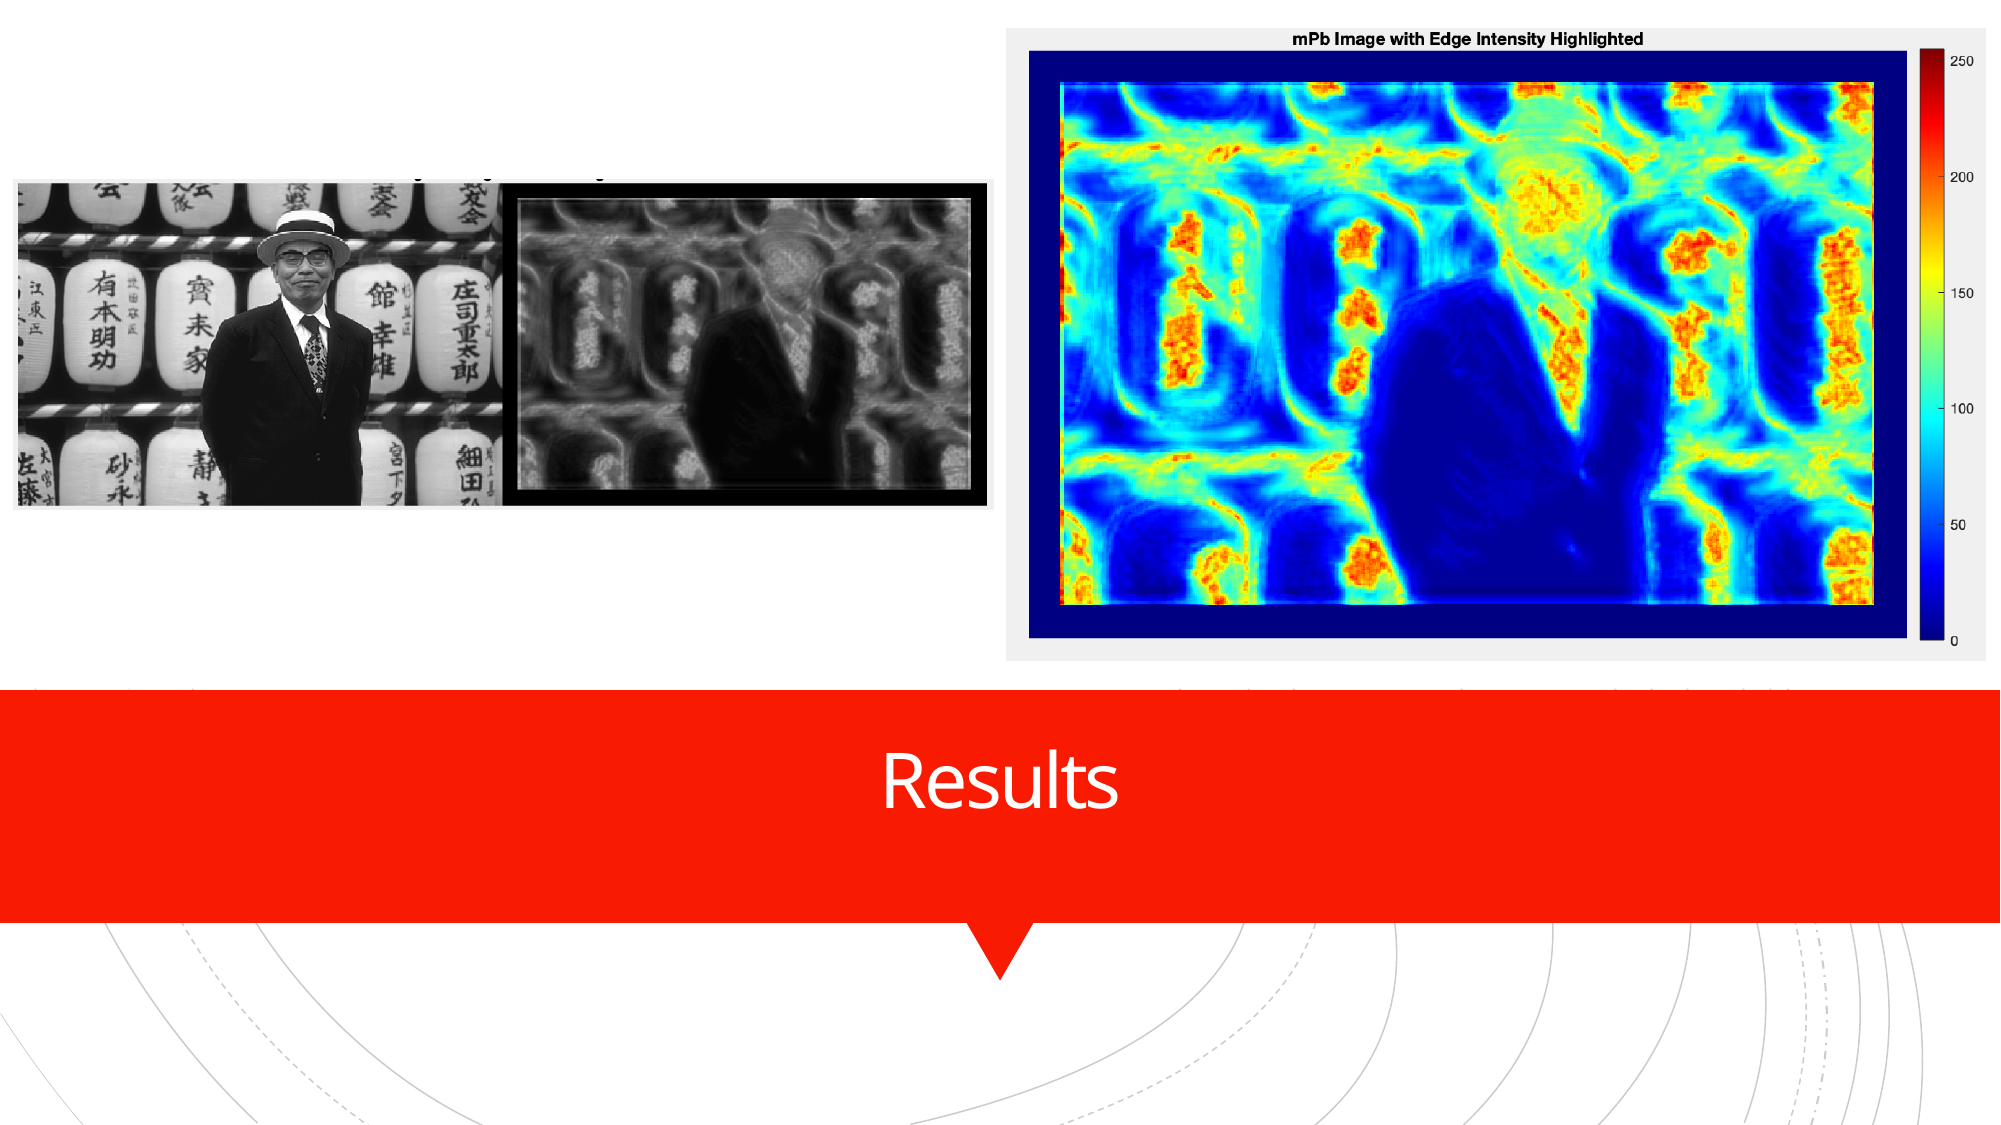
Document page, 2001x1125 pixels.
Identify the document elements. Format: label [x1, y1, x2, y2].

text_box [0, 981, 2000, 1125]
text_box [0, 0, 2000, 689]
text_box [0, 689, 2000, 981]
picture [13, 178, 994, 511]
picture [1006, 28, 1986, 661]
